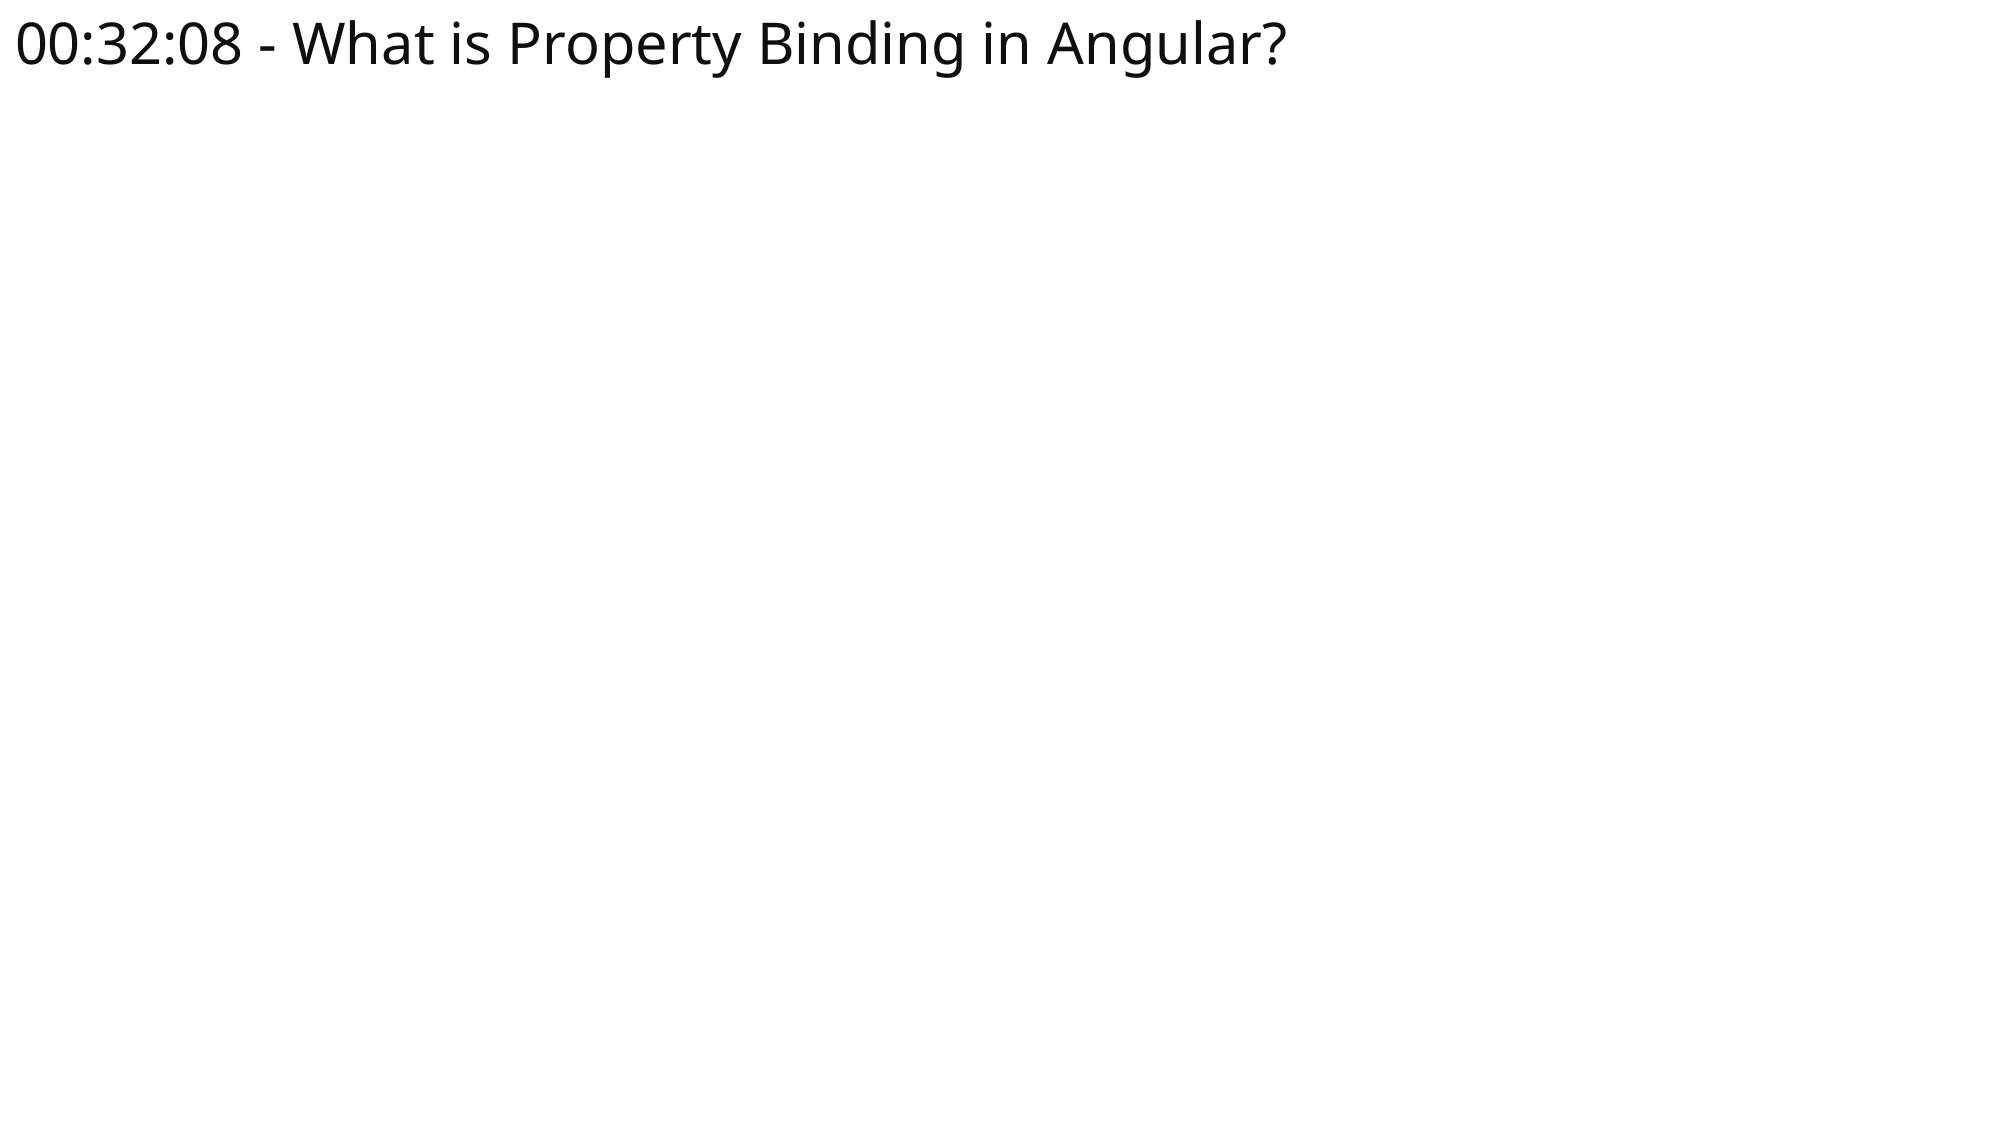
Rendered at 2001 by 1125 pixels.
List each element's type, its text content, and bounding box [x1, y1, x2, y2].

title 00:32:08 - What is Property Binding in Angular? [0, 0, 2000, 88]
